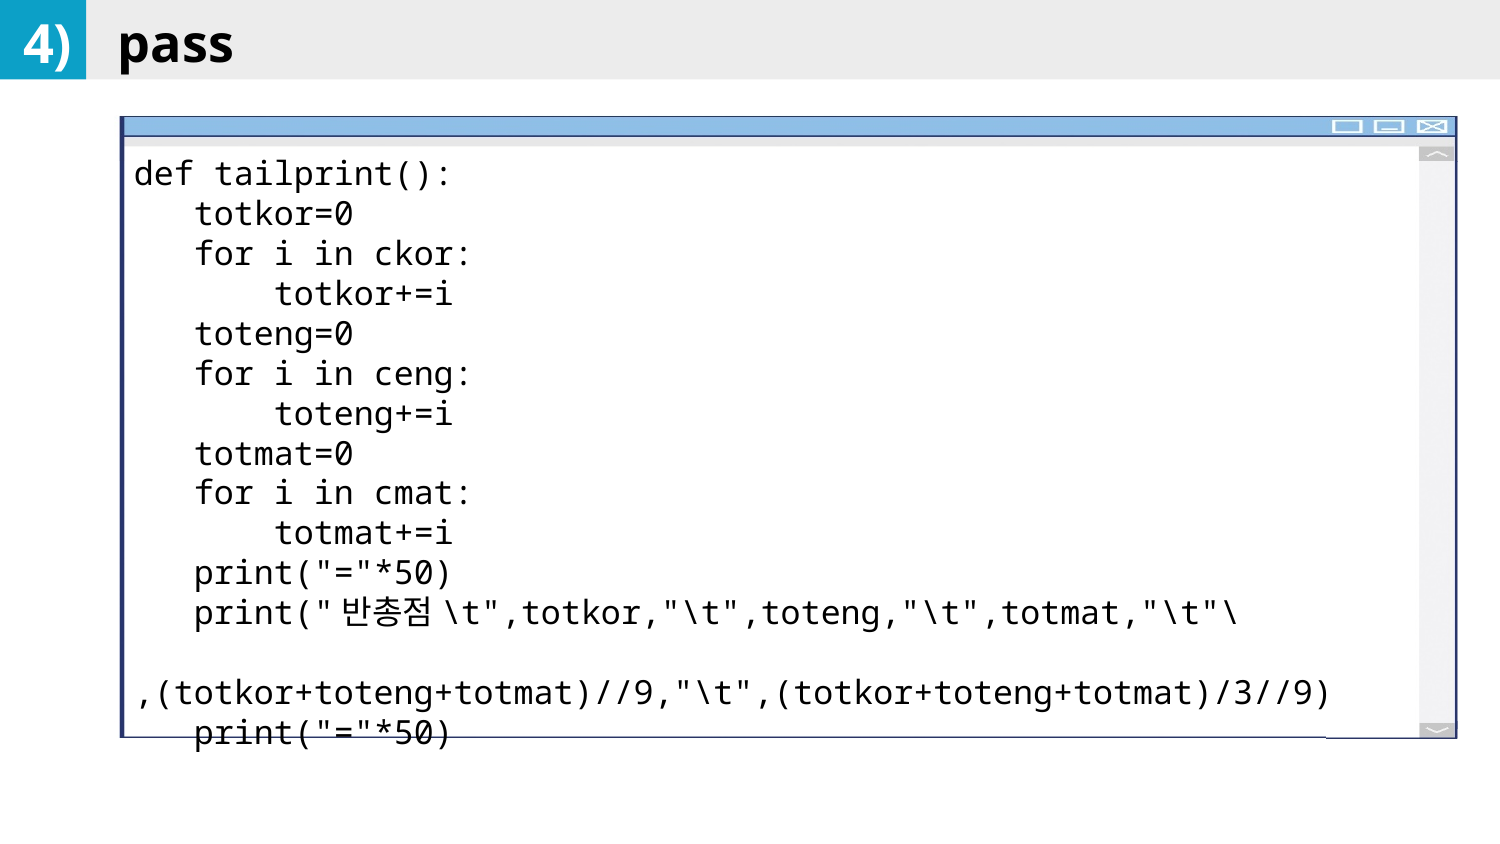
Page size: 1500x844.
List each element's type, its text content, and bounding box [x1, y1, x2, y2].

text_box pass [98, 0, 1436, 85]
text_box 4) [0, 0, 98, 86]
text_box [114, 114, 1458, 739]
